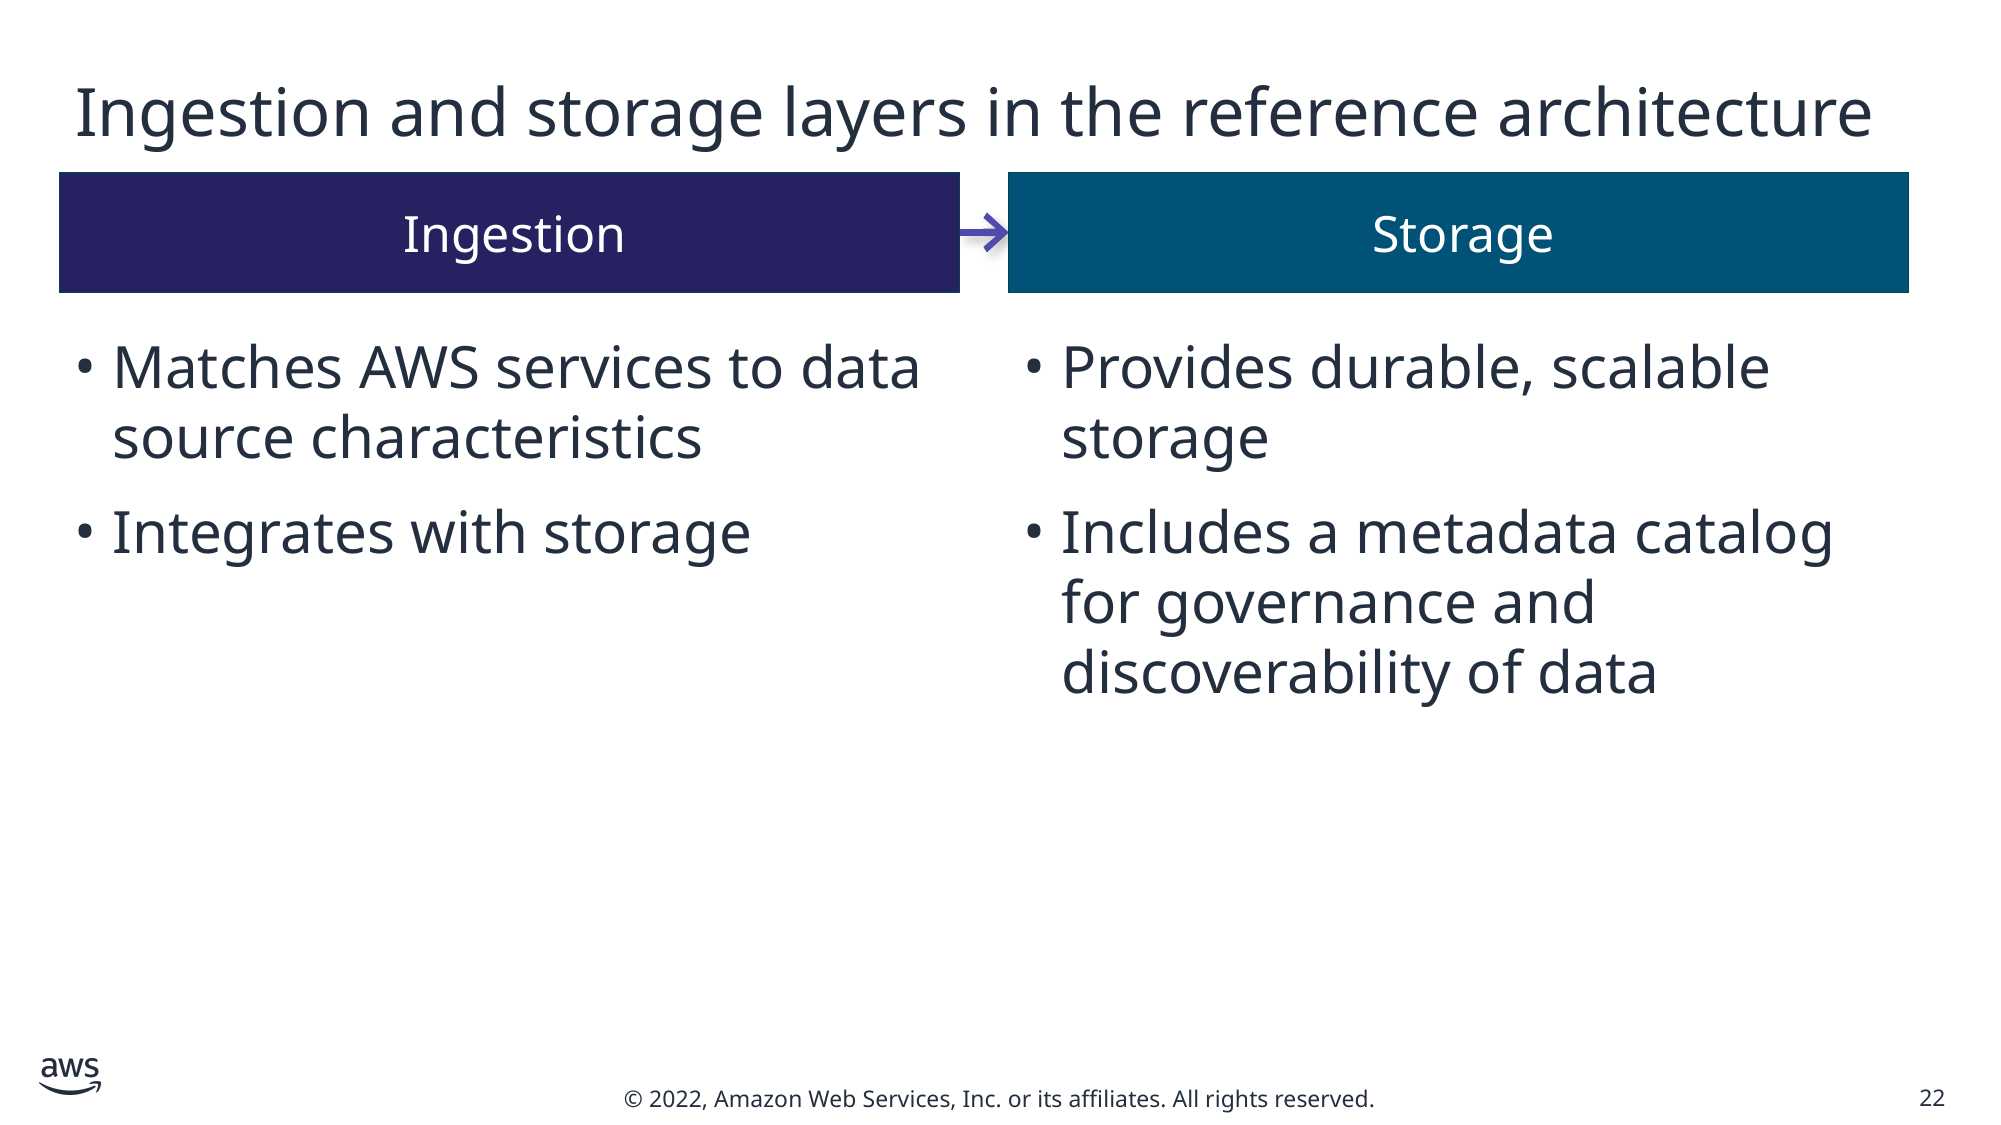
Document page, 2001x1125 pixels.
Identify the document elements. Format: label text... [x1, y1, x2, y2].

list Provides durable, scalable storage Includes a metadata catalog for governance and discoverability of data [1008, 323, 1909, 996]
picture [39, 1058, 101, 1095]
subtitle Storage [1008, 172, 1909, 293]
subtitle Ingestion [59, 172, 960, 293]
list Matches AWS services to data source characteristics Integrates with storage [59, 323, 960, 996]
slide_number 22 [1881, 1077, 1961, 1121]
title Ingestion and storage layers in the reference architecture [60, 49, 1958, 170]
